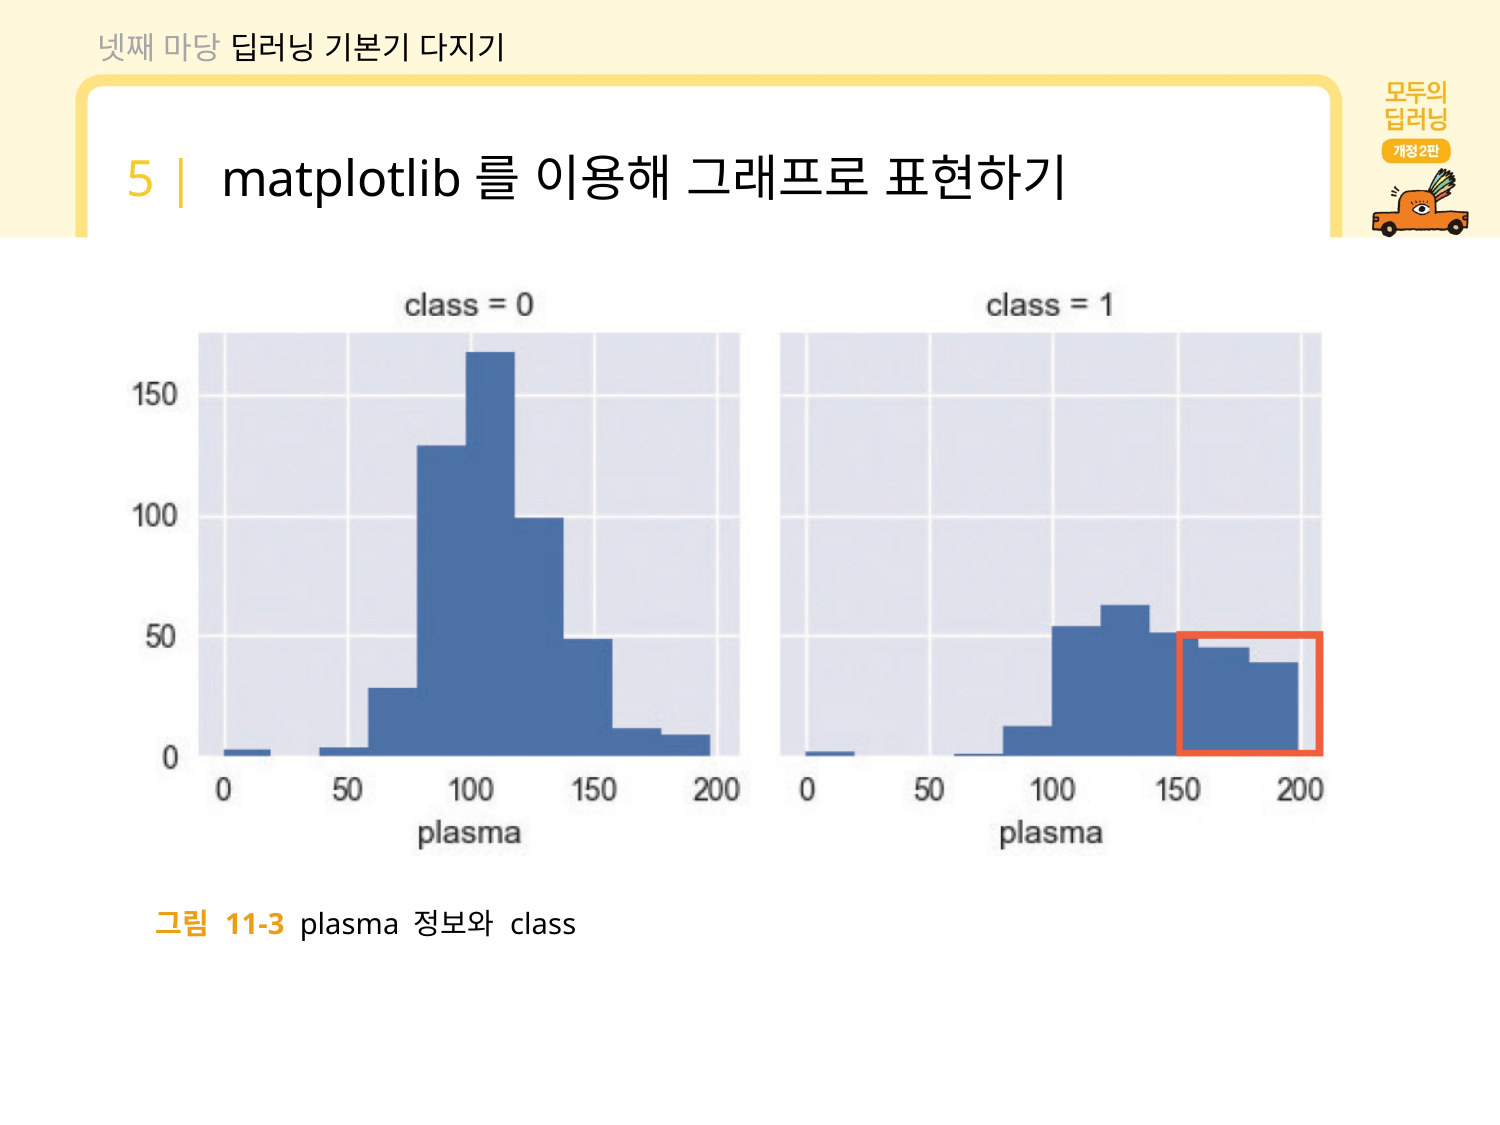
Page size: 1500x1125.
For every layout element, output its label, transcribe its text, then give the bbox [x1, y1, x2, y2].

text_box 그림 11-3 plasma 정보와 class [89, 875, 643, 948]
text_box 넷째 마당 딥러닝 기본기 다지기 [82, 0, 1133, 74]
text_box 5 | matplotlib를 이용해 그래프로 표현하기 [111, 99, 1309, 214]
picture [0, 0, 1500, 1125]
